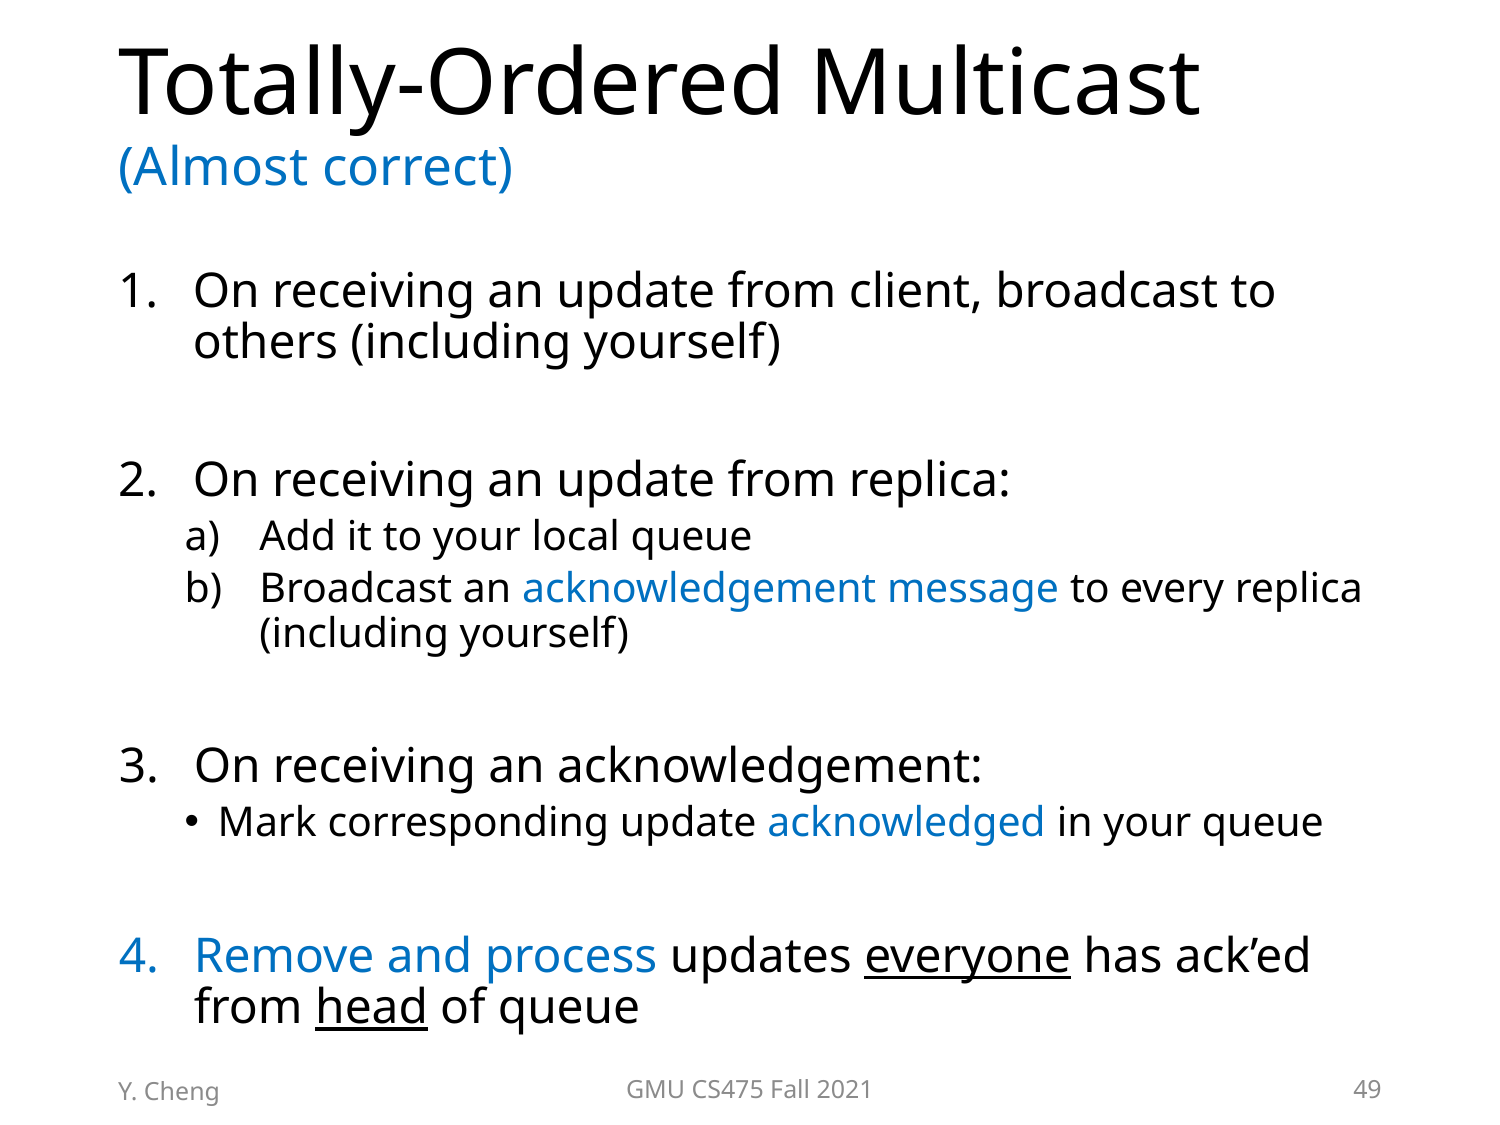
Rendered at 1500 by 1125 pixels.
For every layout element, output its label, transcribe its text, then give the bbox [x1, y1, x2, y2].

footer GMU CS475 Fall 2021 [496, 1060, 1004, 1121]
title Totally-Ordered Multicast (Almost correct) [103, 25, 1397, 243]
list On receiving an update from client, broadcast to others (including yourself) On receiving an update from replica: Add it to your local queue Broadcast an acknowledgement message to every replica (including yourself) On receiving an acknowledgement: Mark corresponding update acknowledged in your queue Remove and process updates everyone has ack’ed from head of queue [103, 258, 1397, 1045]
slide_number 49 [1059, 1060, 1397, 1121]
slide_number Y. Cheng [103, 1060, 441, 1121]
